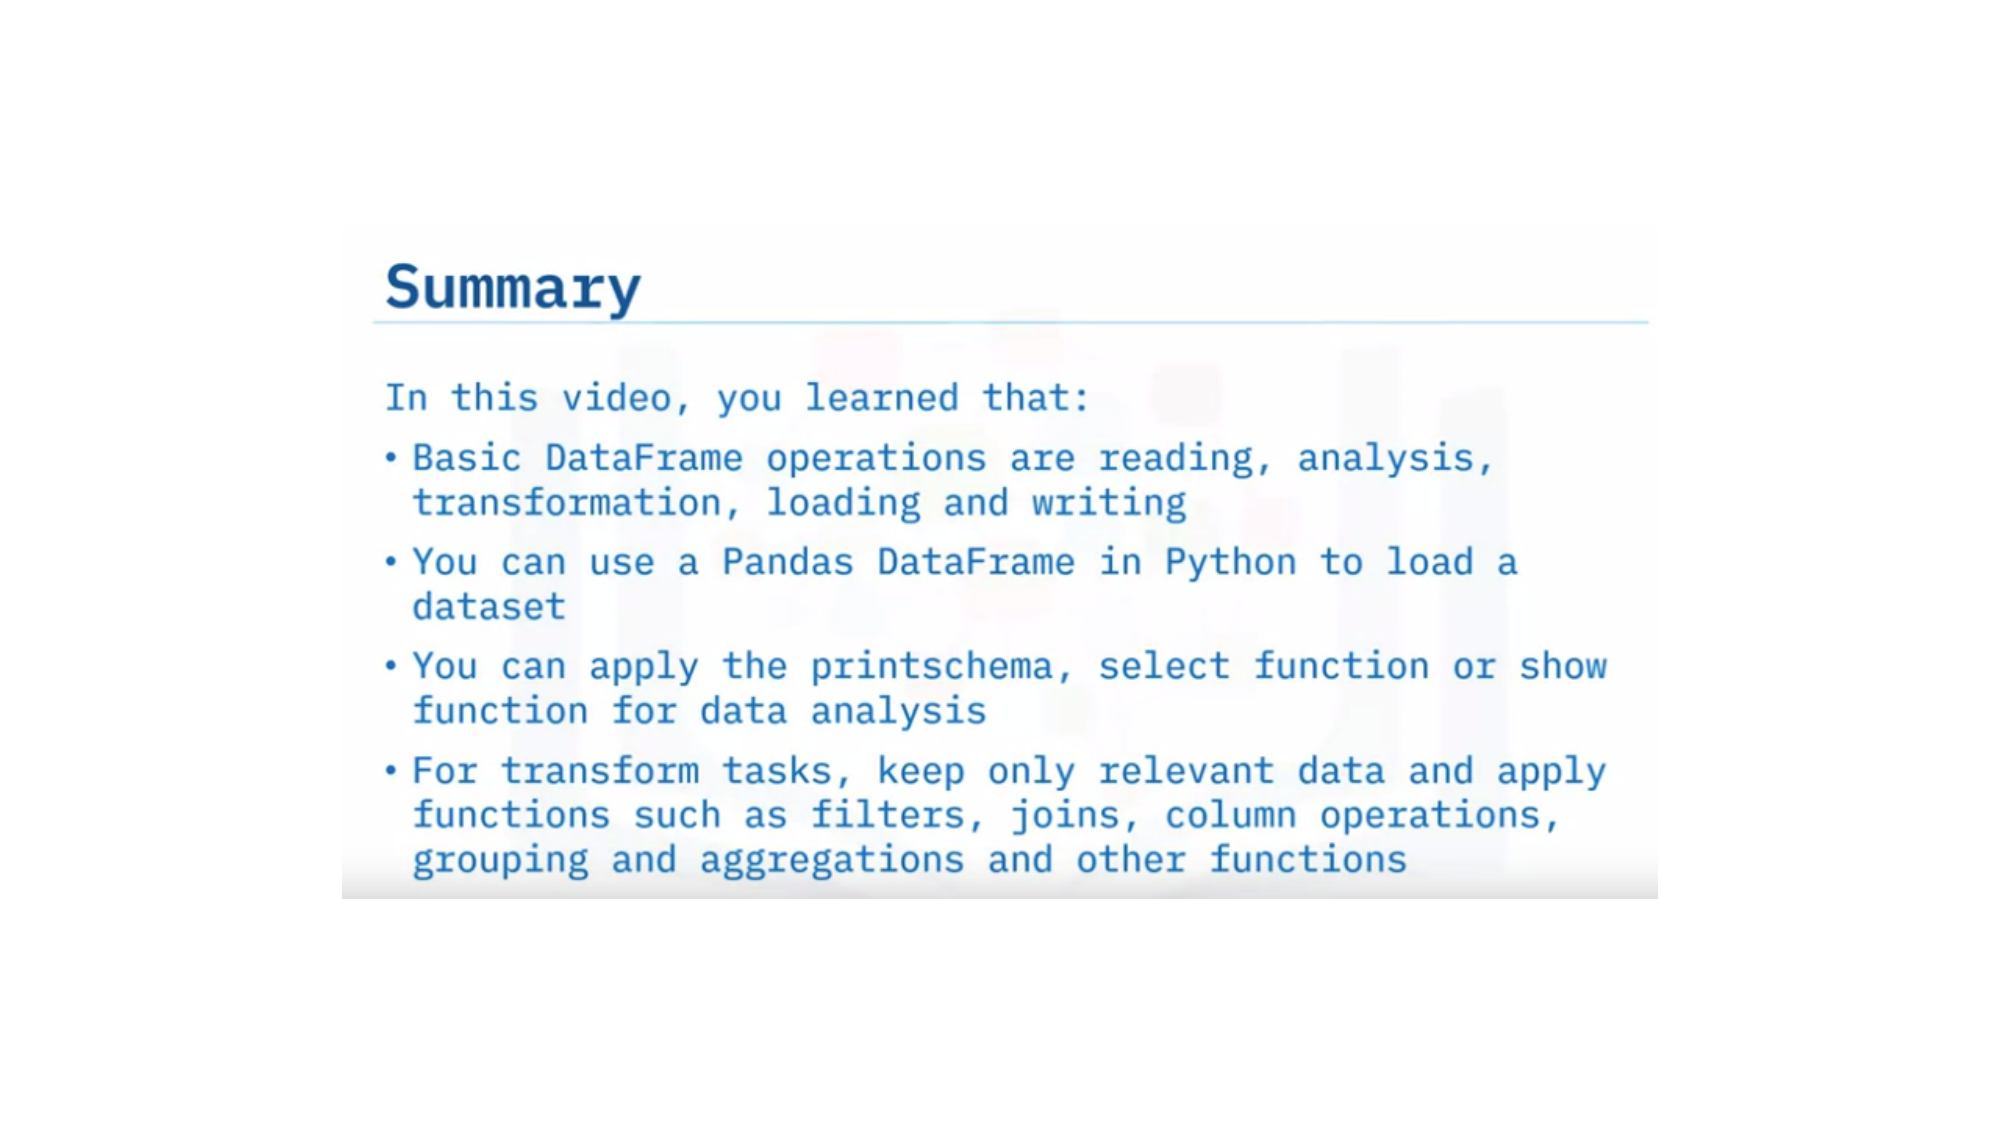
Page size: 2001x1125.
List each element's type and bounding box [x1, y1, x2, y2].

picture [342, 226, 1658, 899]
